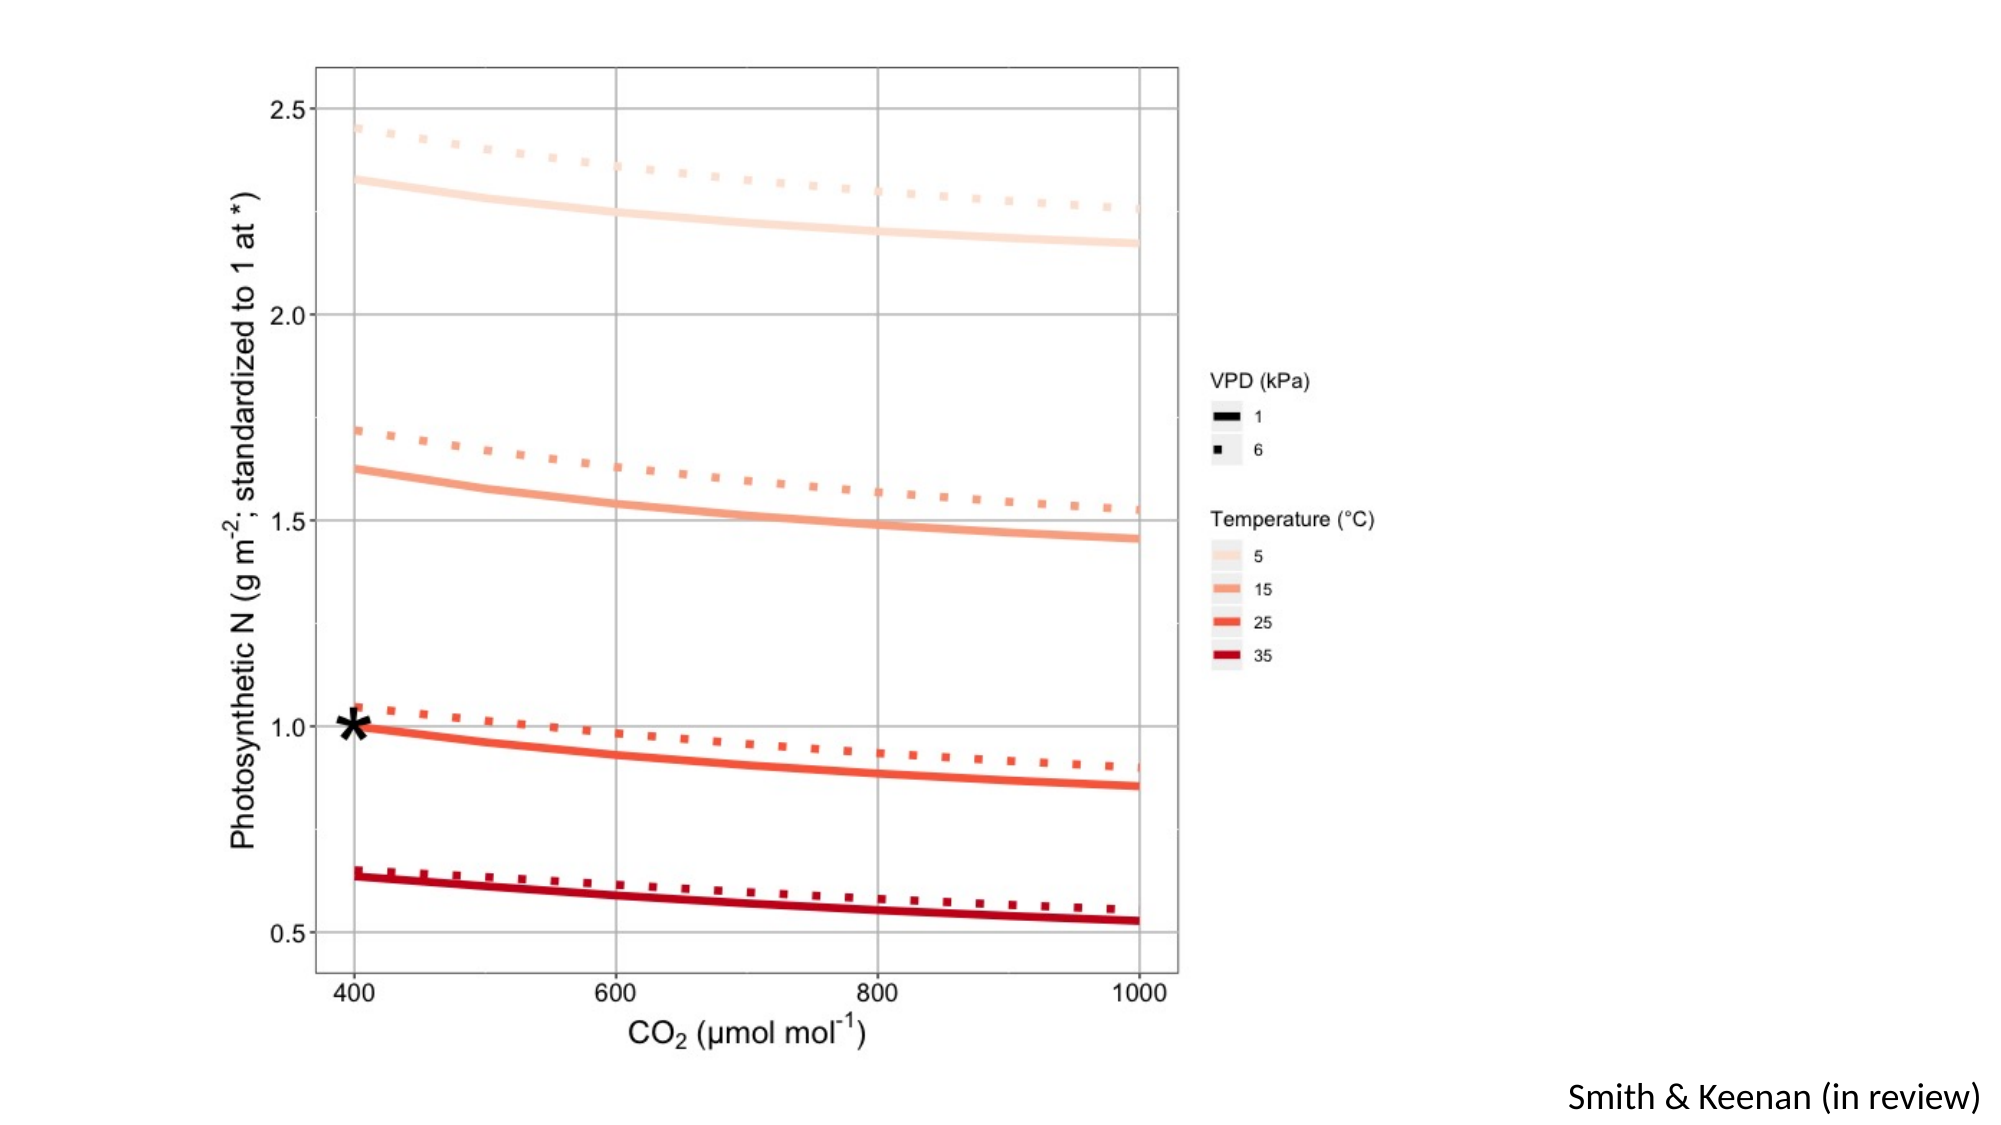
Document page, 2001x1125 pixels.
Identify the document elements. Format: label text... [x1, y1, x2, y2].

picture [212, 57, 1396, 1065]
text_box Smith & Keenan (in review) [1553, 1064, 1997, 1125]
